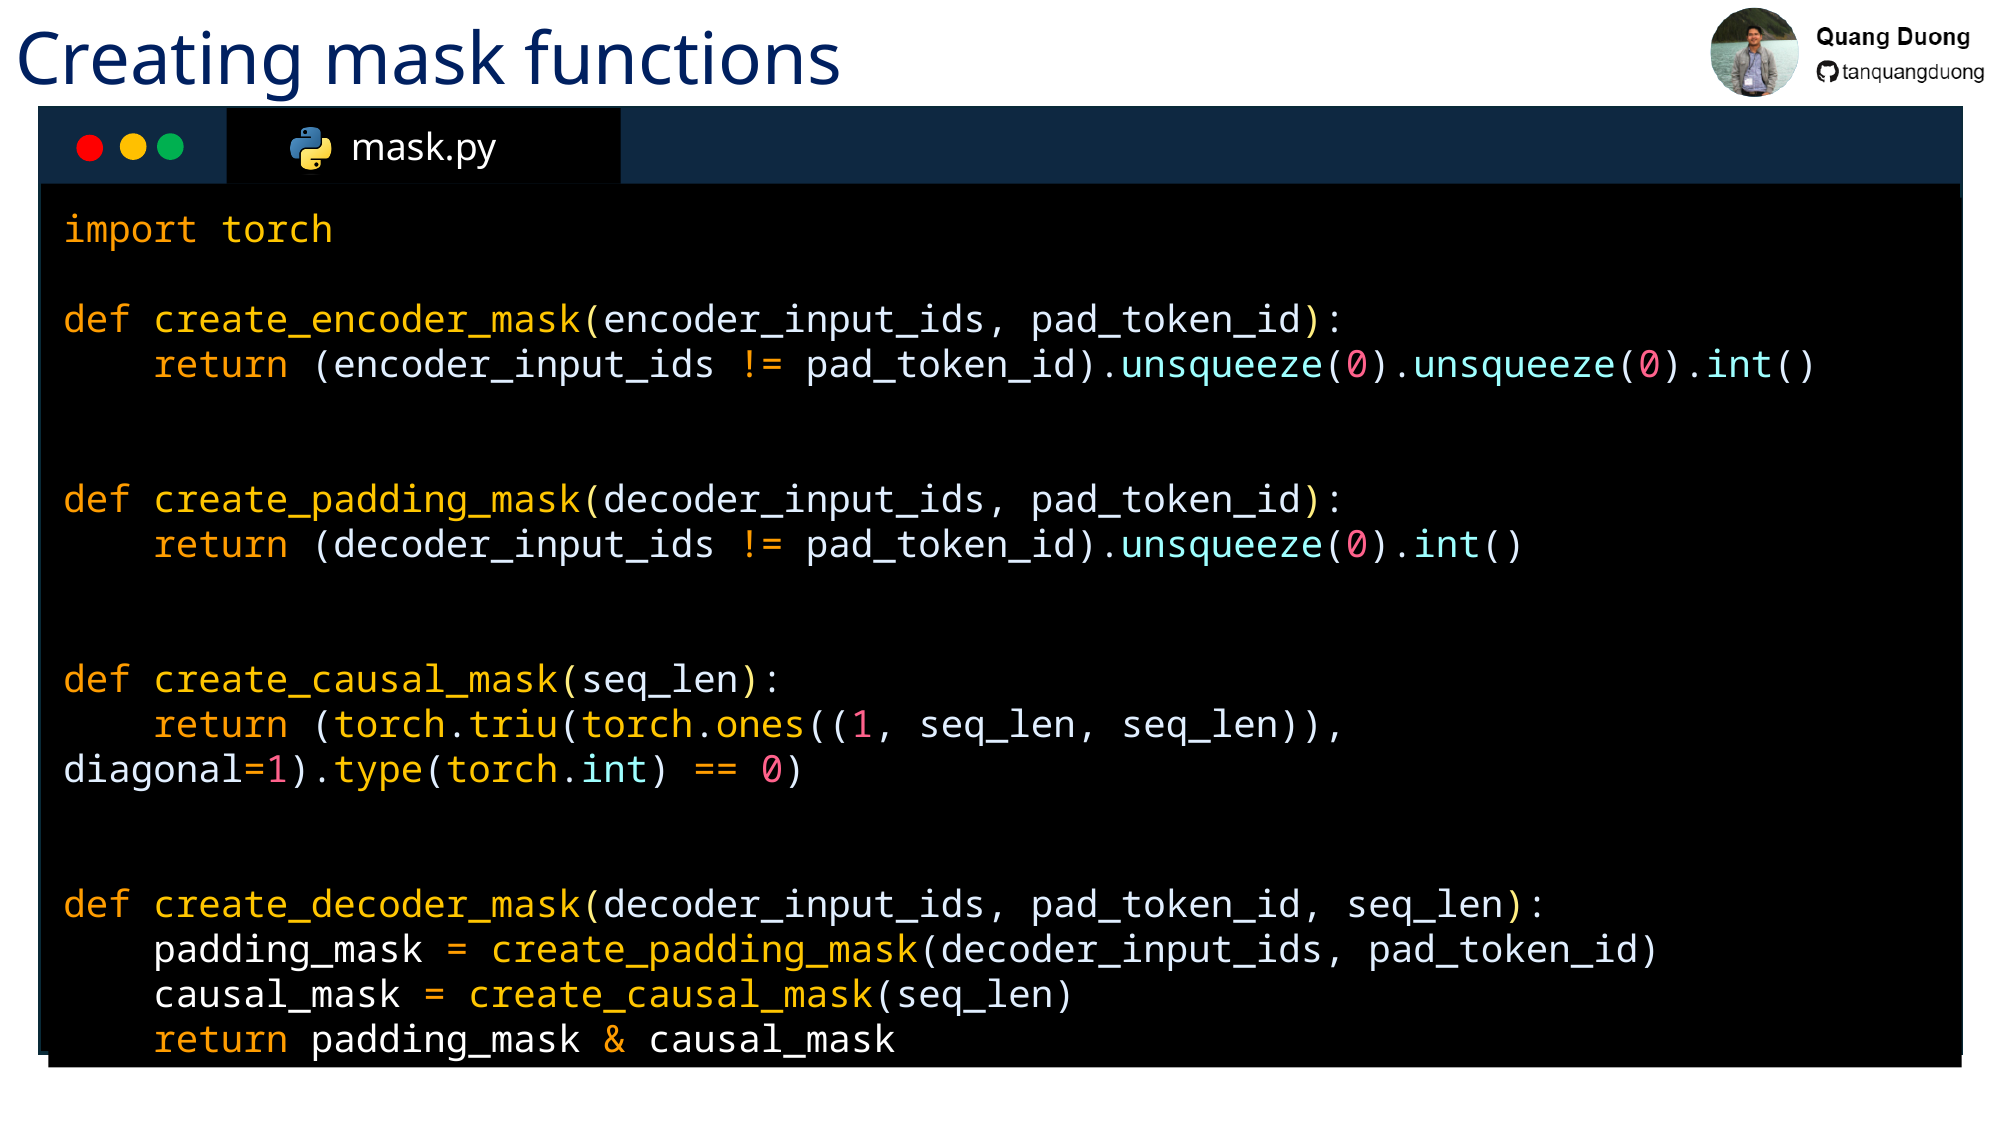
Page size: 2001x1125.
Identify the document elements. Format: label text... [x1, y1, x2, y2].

text_box [37, 106, 225, 185]
text_box mask.py [225, 106, 622, 185]
text_box [38, 185, 1963, 1055]
picture [1704, 6, 1986, 101]
text_box Creating mask functions [0, 13, 1361, 108]
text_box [75, 132, 185, 162]
picture [289, 127, 334, 175]
text_box [622, 106, 1963, 185]
text_box import torch def create_encoder_mask(encoder_input_ids, pad_token_id): return (encoder_input_ids != pad_token_id).unsqueeze(0).unsqueeze(0).int() def create_padding_mask(decoder_input_ids, pad_token_id): return (decoder_input_ids != pad_token_id).unsqueeze(0).int() def create_causal_mask(seq_len): return (torch.triu(torch.ones((1, seq_len, seq_len)), diagonal=1).type(torch.int) == 0) def create_decoder_mask(decoder_input_ids, pad_token_id, seq_len): padding_mask = create_padding_mask(decoder_input_ids, pad_token_id) causal_mask = create_causal_mask(seq_len) return padding_mask & causal_mask [48, 197, 1962, 1068]
